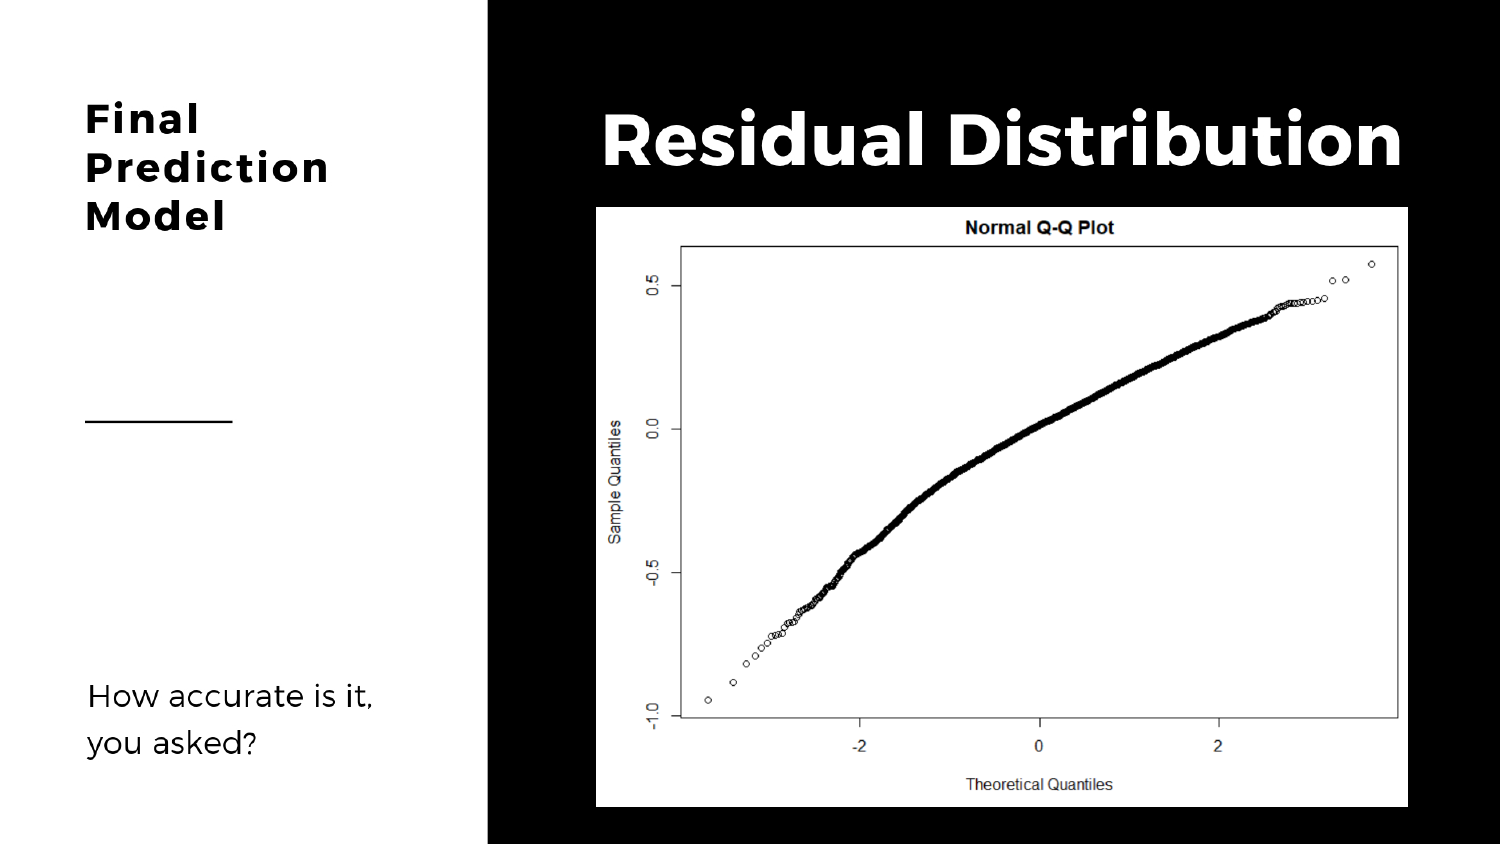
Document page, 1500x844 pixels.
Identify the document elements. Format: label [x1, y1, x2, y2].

text_box [520, 187, 1484, 829]
picture [0, 0, 1500, 844]
